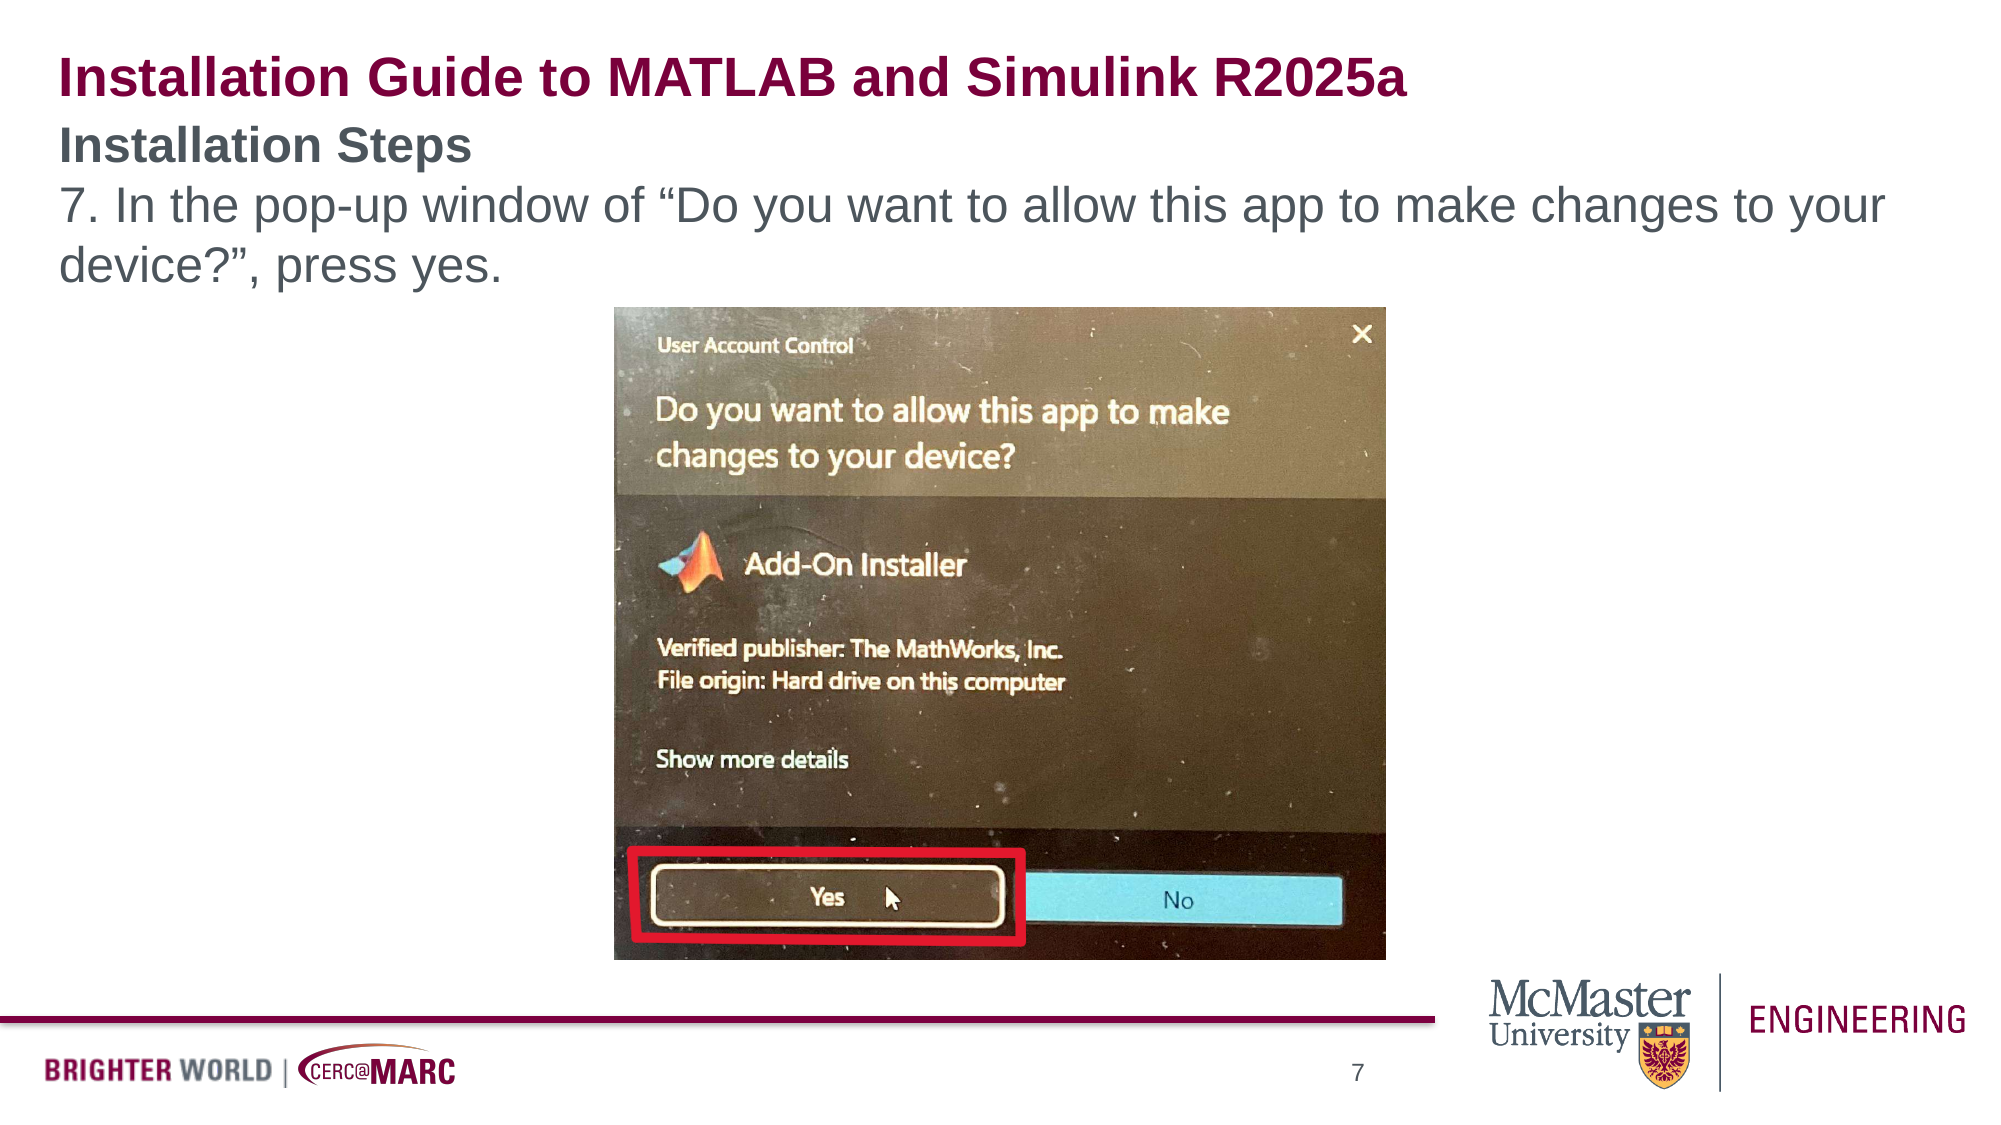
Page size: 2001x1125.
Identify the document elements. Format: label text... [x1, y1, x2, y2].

text_box Installation Steps 7. In the pop-up window of “Do you want to allow this app to make changes to your device?”, press yes. [43, 105, 1935, 301]
title Installation Guide to MATLAB and Simulink R2025a [43, 0, 1965, 106]
picture [1488, 973, 1965, 1092]
picture [43, 1031, 465, 1097]
slide_number 7 [1260, 1041, 1365, 1101]
picture [613, 307, 1386, 960]
